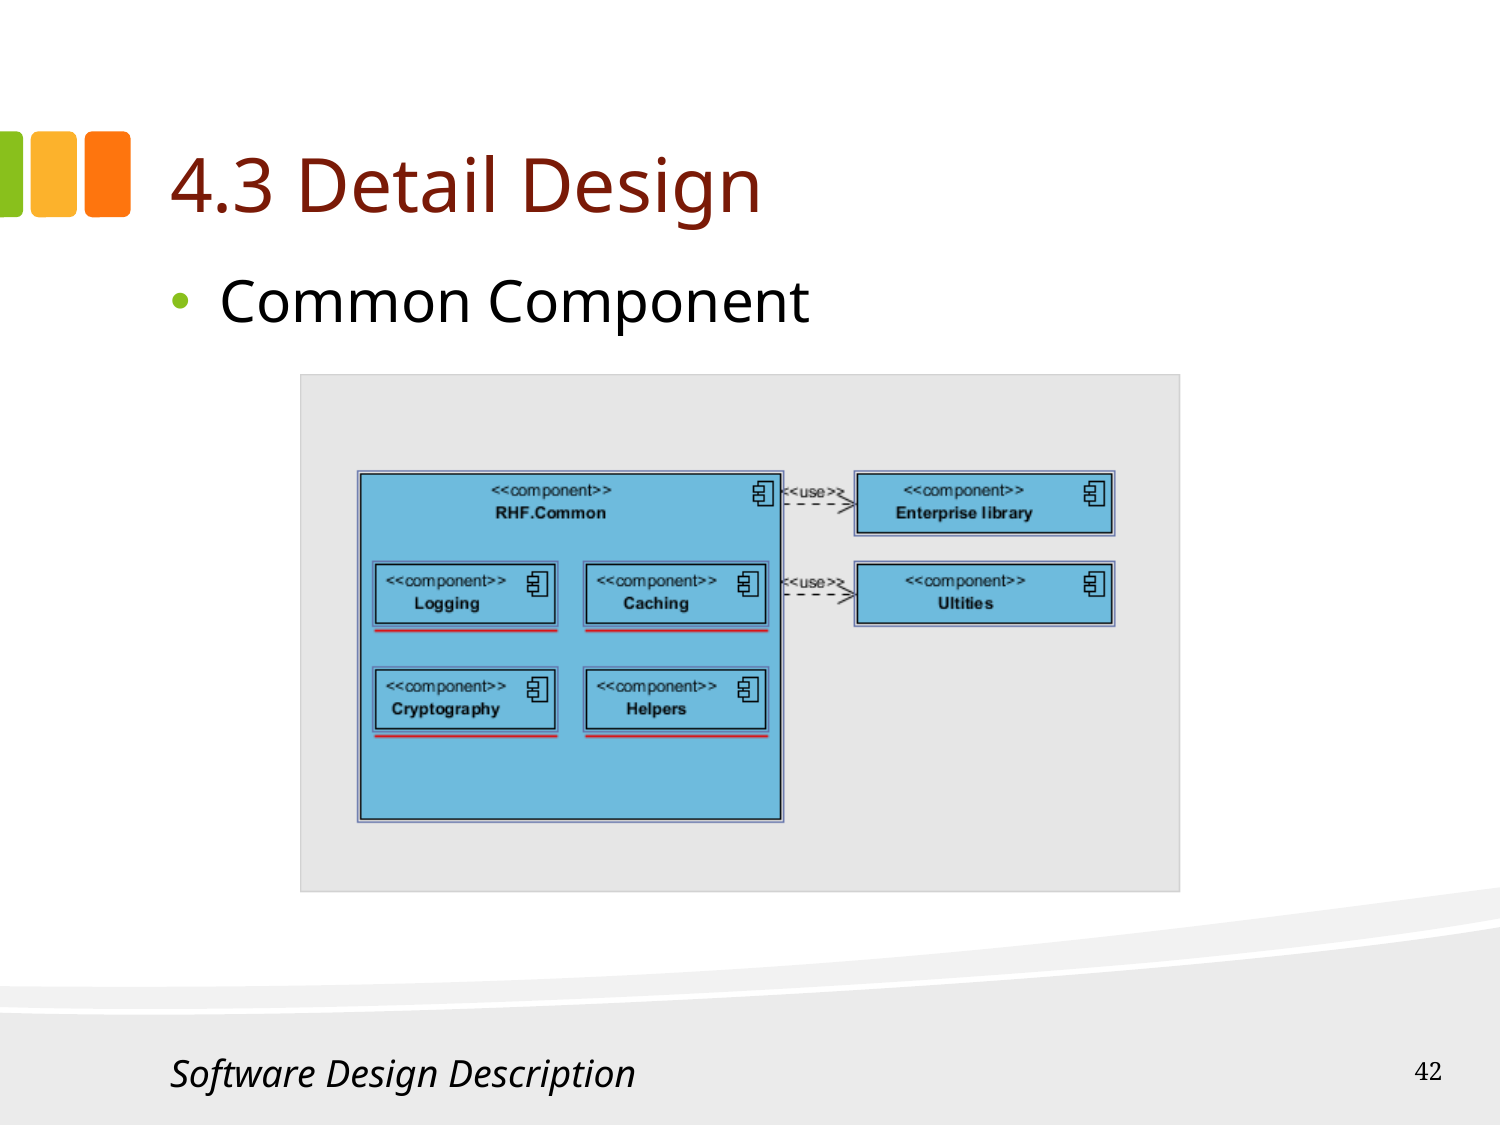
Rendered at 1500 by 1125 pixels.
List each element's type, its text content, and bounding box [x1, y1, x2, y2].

list Common Component [150, 262, 1350, 1013]
footer Software Design Description [150, 1057, 1313, 1088]
picture [299, 374, 1182, 894]
slide_number 42 [1362, 1057, 1463, 1088]
title 4.3 Detail Design [150, 24, 1500, 238]
